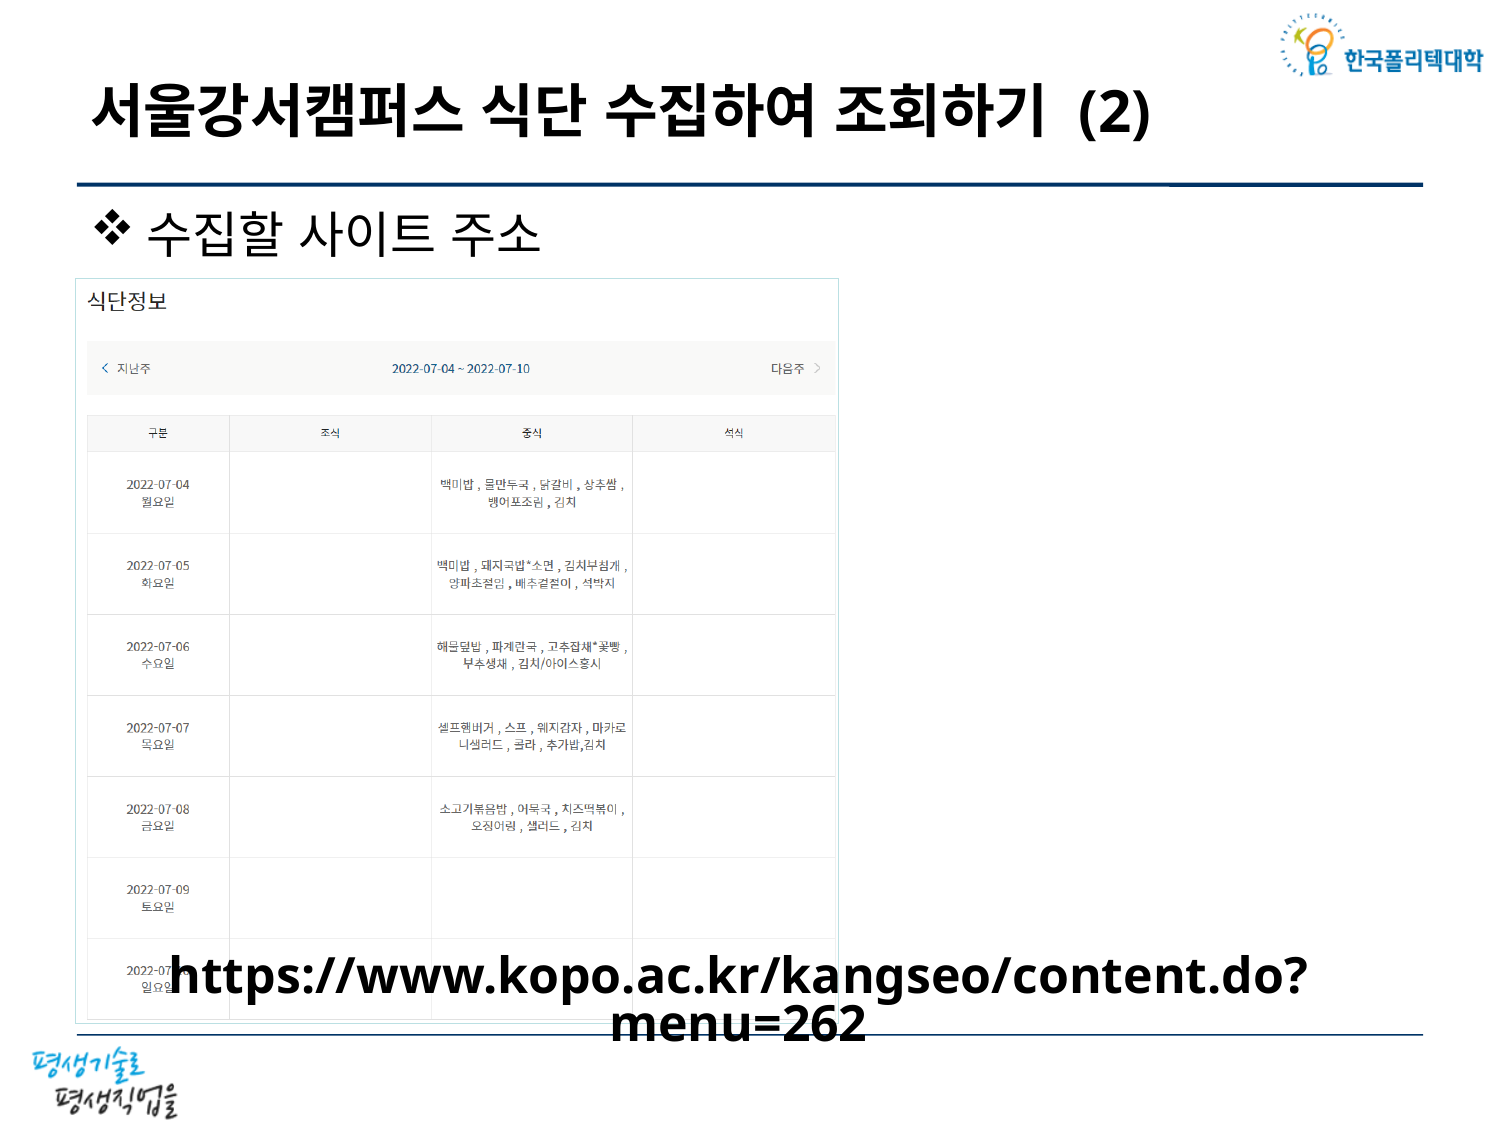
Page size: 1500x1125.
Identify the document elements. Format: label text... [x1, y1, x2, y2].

text_box https://www.kopo.ac.kr/kangseo/content.do?menu=262 [71, 947, 1406, 1058]
list 수집할 사이트 주소 [74, 196, 1424, 1006]
picture [17, 1039, 226, 1122]
picture [1275, 6, 1489, 84]
title 서울강서캠퍼스 식단 수집하여 조회하기 (2) [74, 44, 1426, 173]
picture [74, 278, 840, 1024]
